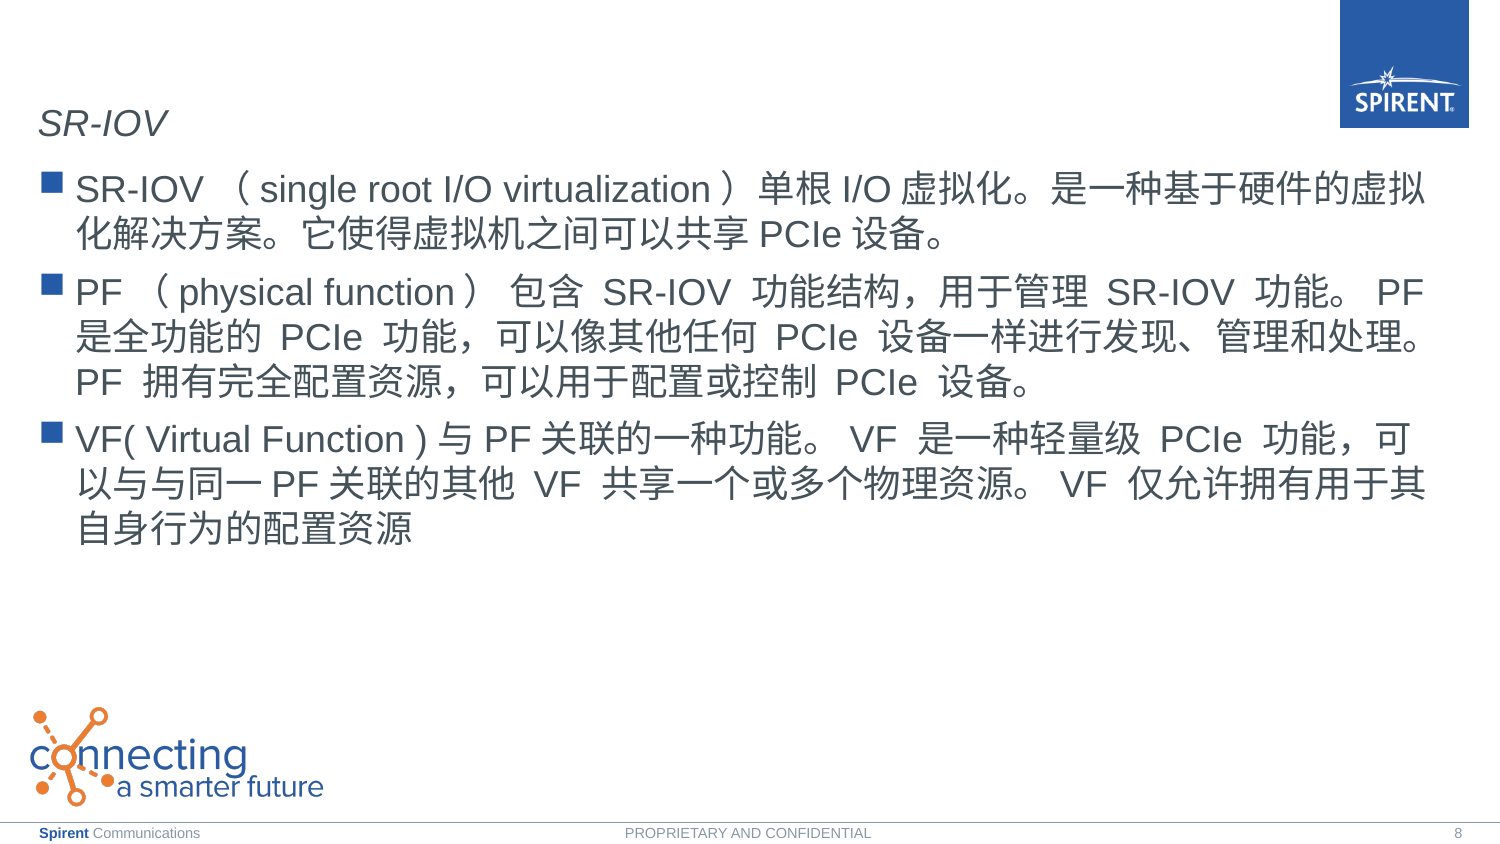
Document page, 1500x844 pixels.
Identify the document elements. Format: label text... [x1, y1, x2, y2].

picture [0, 707, 363, 825]
list SR-IOV [0, 91, 1328, 152]
picture [1340, 0, 1469, 128]
list SR-IOV（single root I/O virtualization）单根I/O虚拟化。是一种基于硬件的虚拟化解决方案。它使得虚拟机之间可以共享PCIe设备。 PF（physical function） 包含 SR-IOV 功能结构，用于管理 SR-IOV 功能。PF 是全功能的 PCIe 功能，可以像其他任何 PCIe 设备一样进行发现、管理和处理。PF 拥有完全配置资源，可以用于配置或控制 PCIe 设备。 VF( Virtual Function )与PF关联的一种功能。VF 是一种轻量级 PCIe 功能，可以与与同一PF关联的其他 VF 共享一个或多个物理资源。VF 仅允许拥有用于其自身行为的配置资源 [0, 157, 1458, 620]
